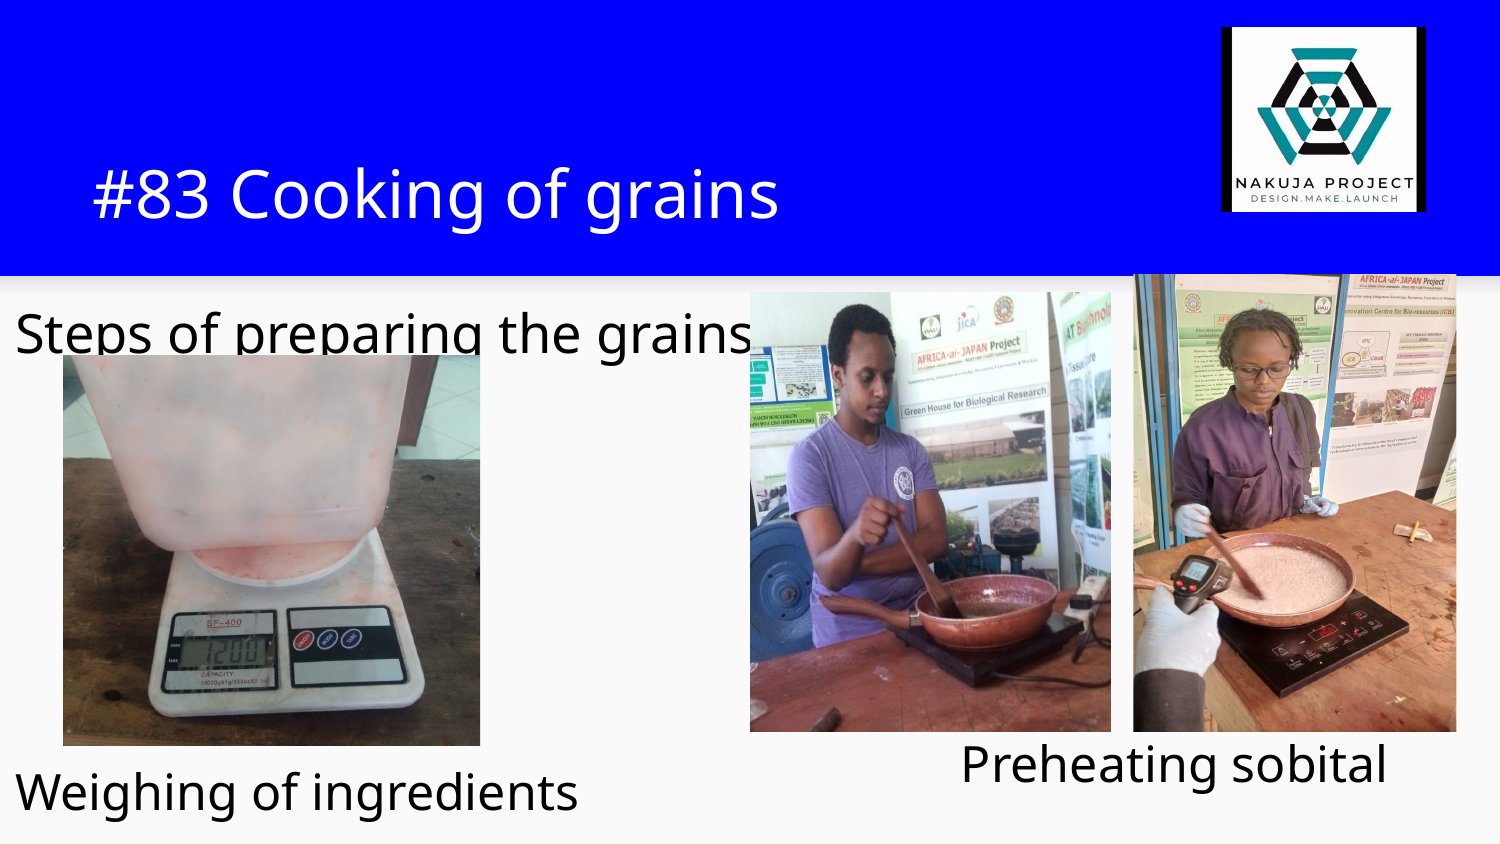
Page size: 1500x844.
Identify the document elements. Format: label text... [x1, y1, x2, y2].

text_box Weighing of ingredients [0, 745, 606, 817]
picture [1133, 273, 1457, 732]
list Steps of preparing the grains: [0, 274, 1131, 401]
title #83 Cooking of grains [77, 121, 1183, 248]
picture [749, 292, 1112, 732]
picture [62, 355, 481, 746]
text_box Preheating sobital [945, 717, 1427, 844]
picture [1221, 17, 1427, 212]
